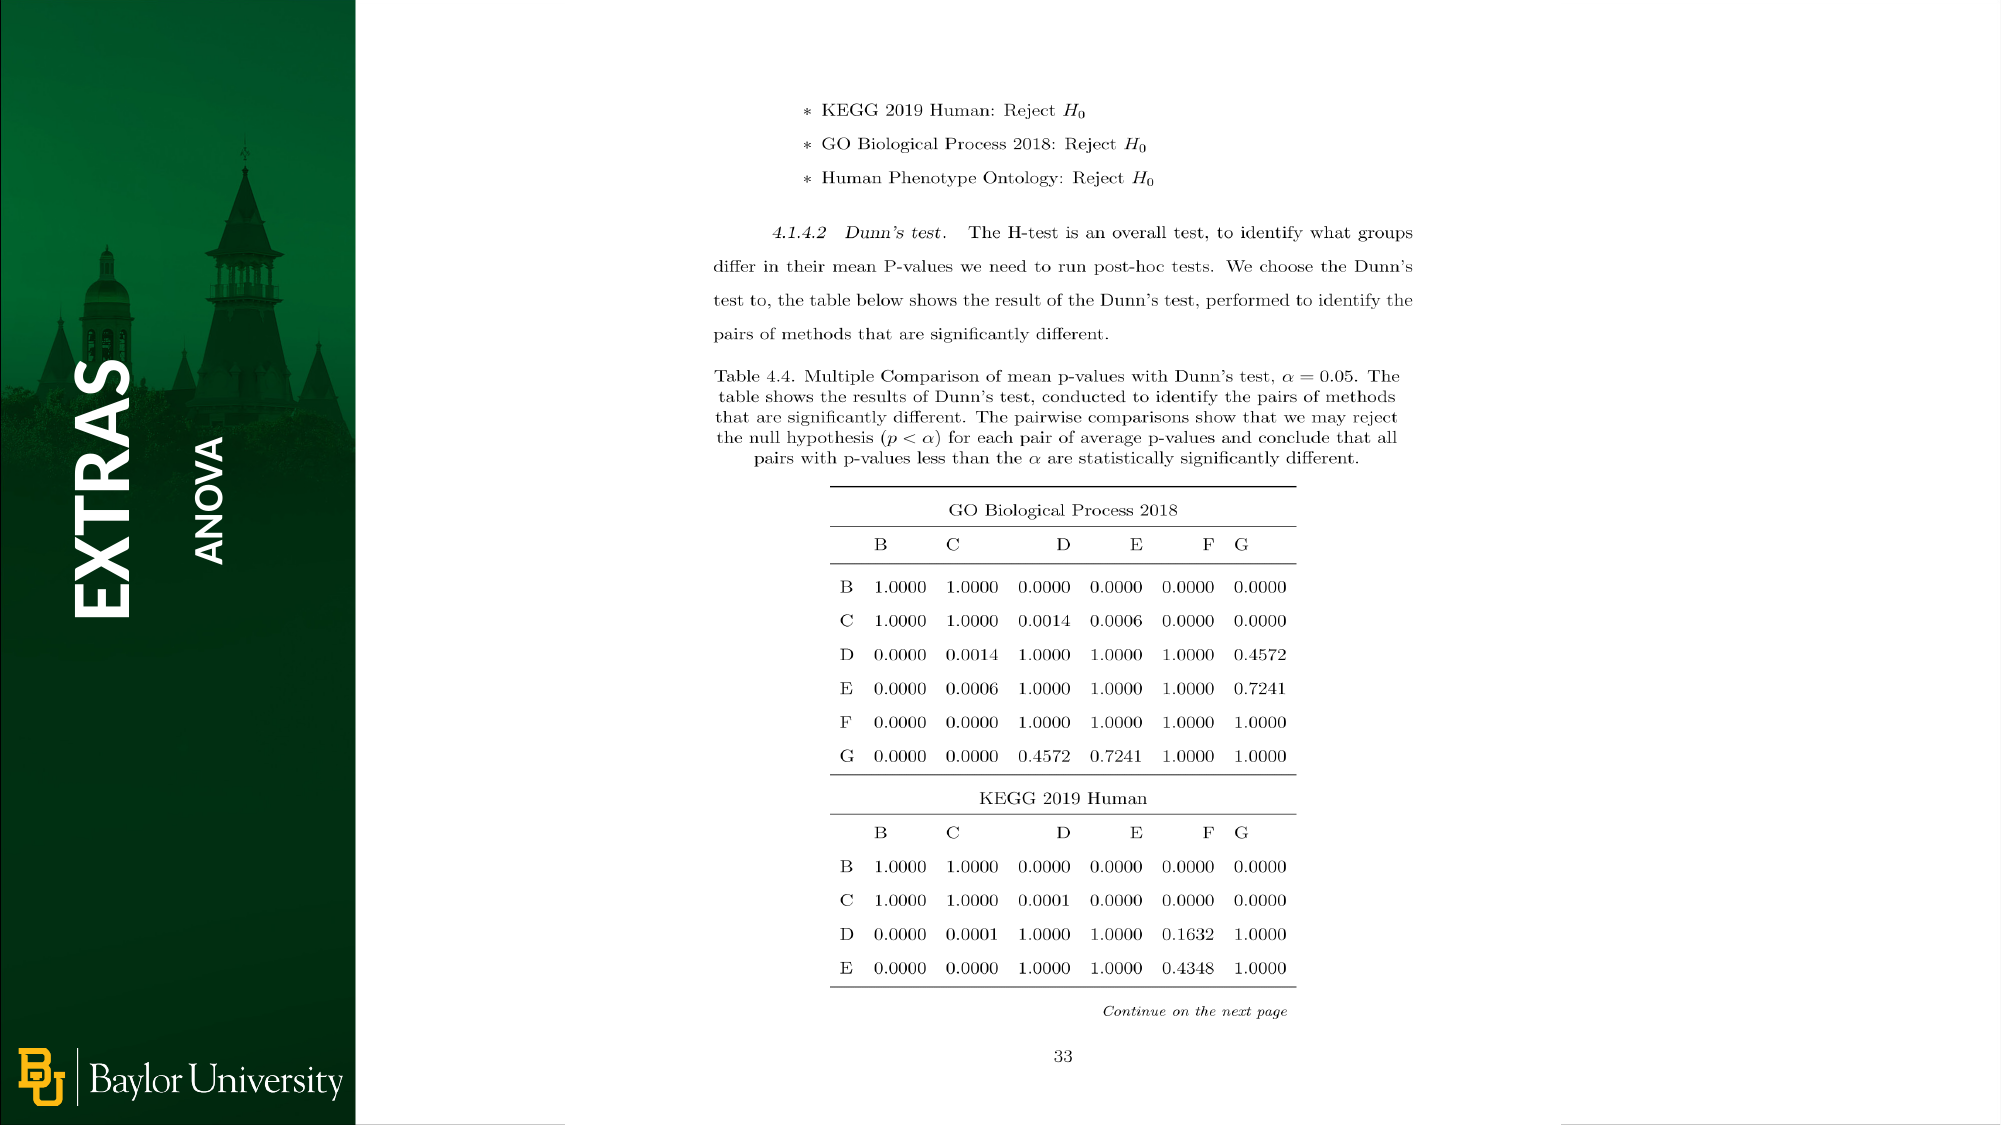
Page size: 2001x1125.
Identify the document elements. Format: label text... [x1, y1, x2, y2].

text_box ANOVA [178, 112, 233, 891]
text_box EXTRAS [50, 162, 162, 818]
picture [0, 0, 2001, 1125]
